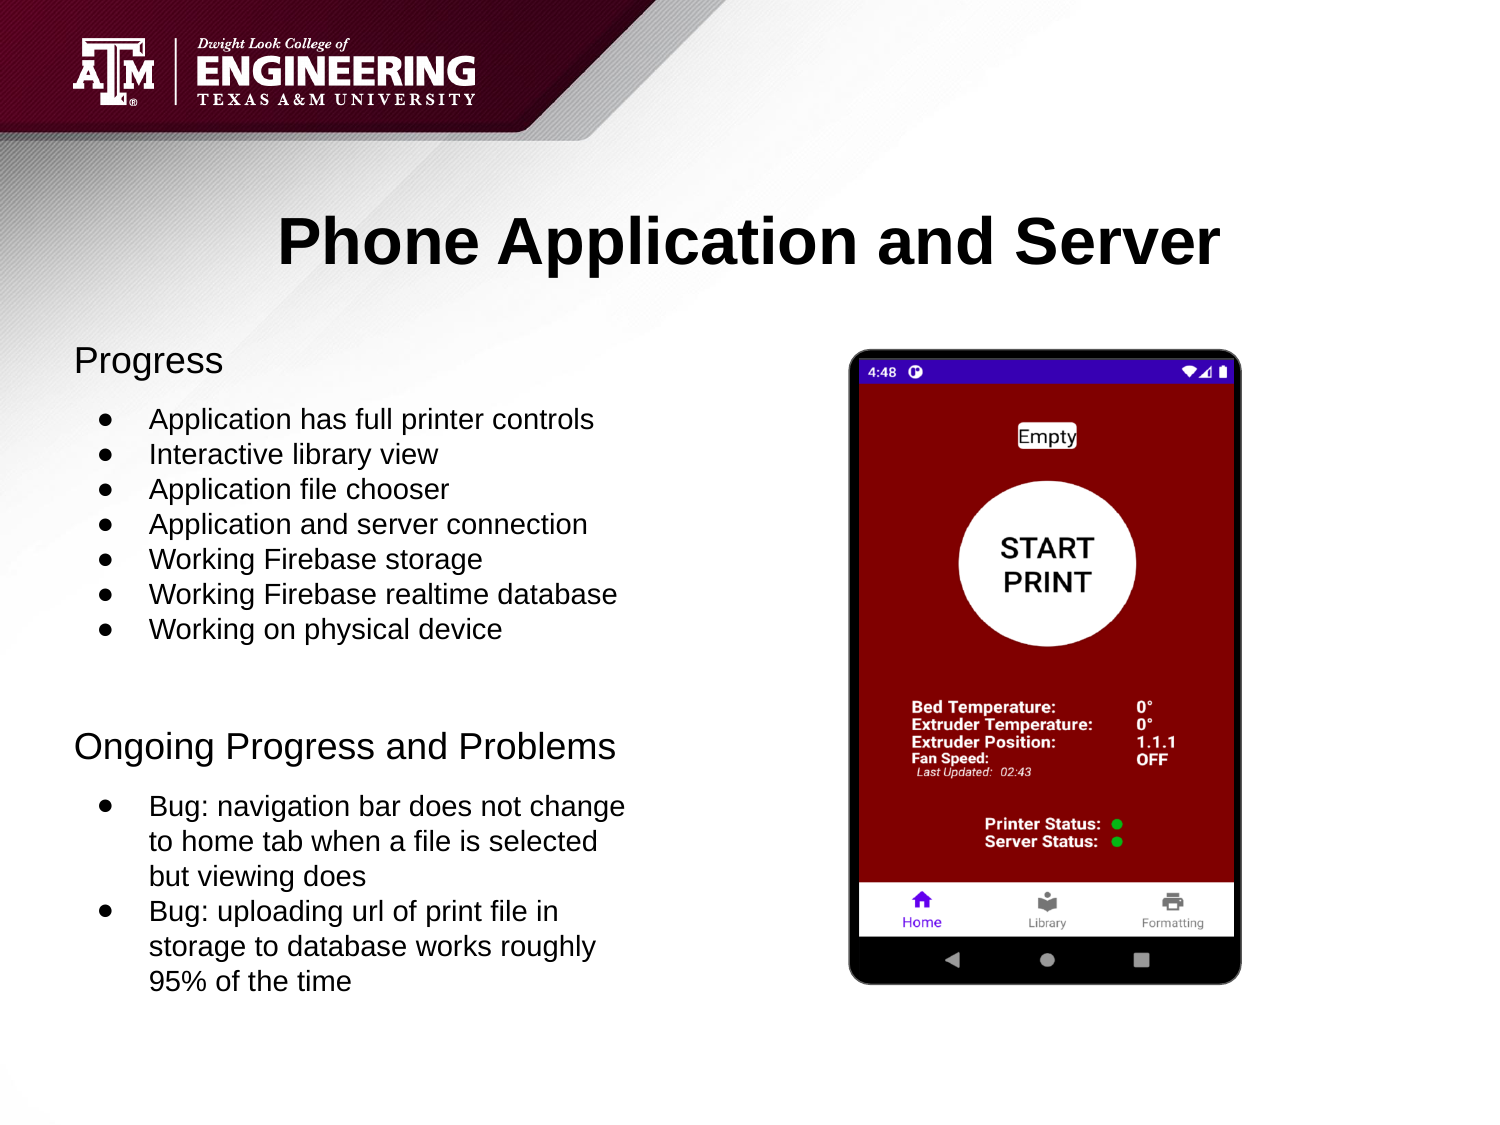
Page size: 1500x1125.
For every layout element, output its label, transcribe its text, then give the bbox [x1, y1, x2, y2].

text_box [849, 349, 1242, 977]
picture [0, 0, 1500, 1125]
text_box Progress Application has full printer controls Interactive library view Application file chooser Application and server connection Working Firebase storage Working Firebase realtime database Working on physical device Ongoing Progress and Problems Bug: navigation bar does not change to home tab when a file is selected but viewing does Bug: uploading url of print file in storage to database works roughly 95% of the time [58, 314, 652, 1012]
text_box Phone Application and Server [74, 172, 1425, 304]
